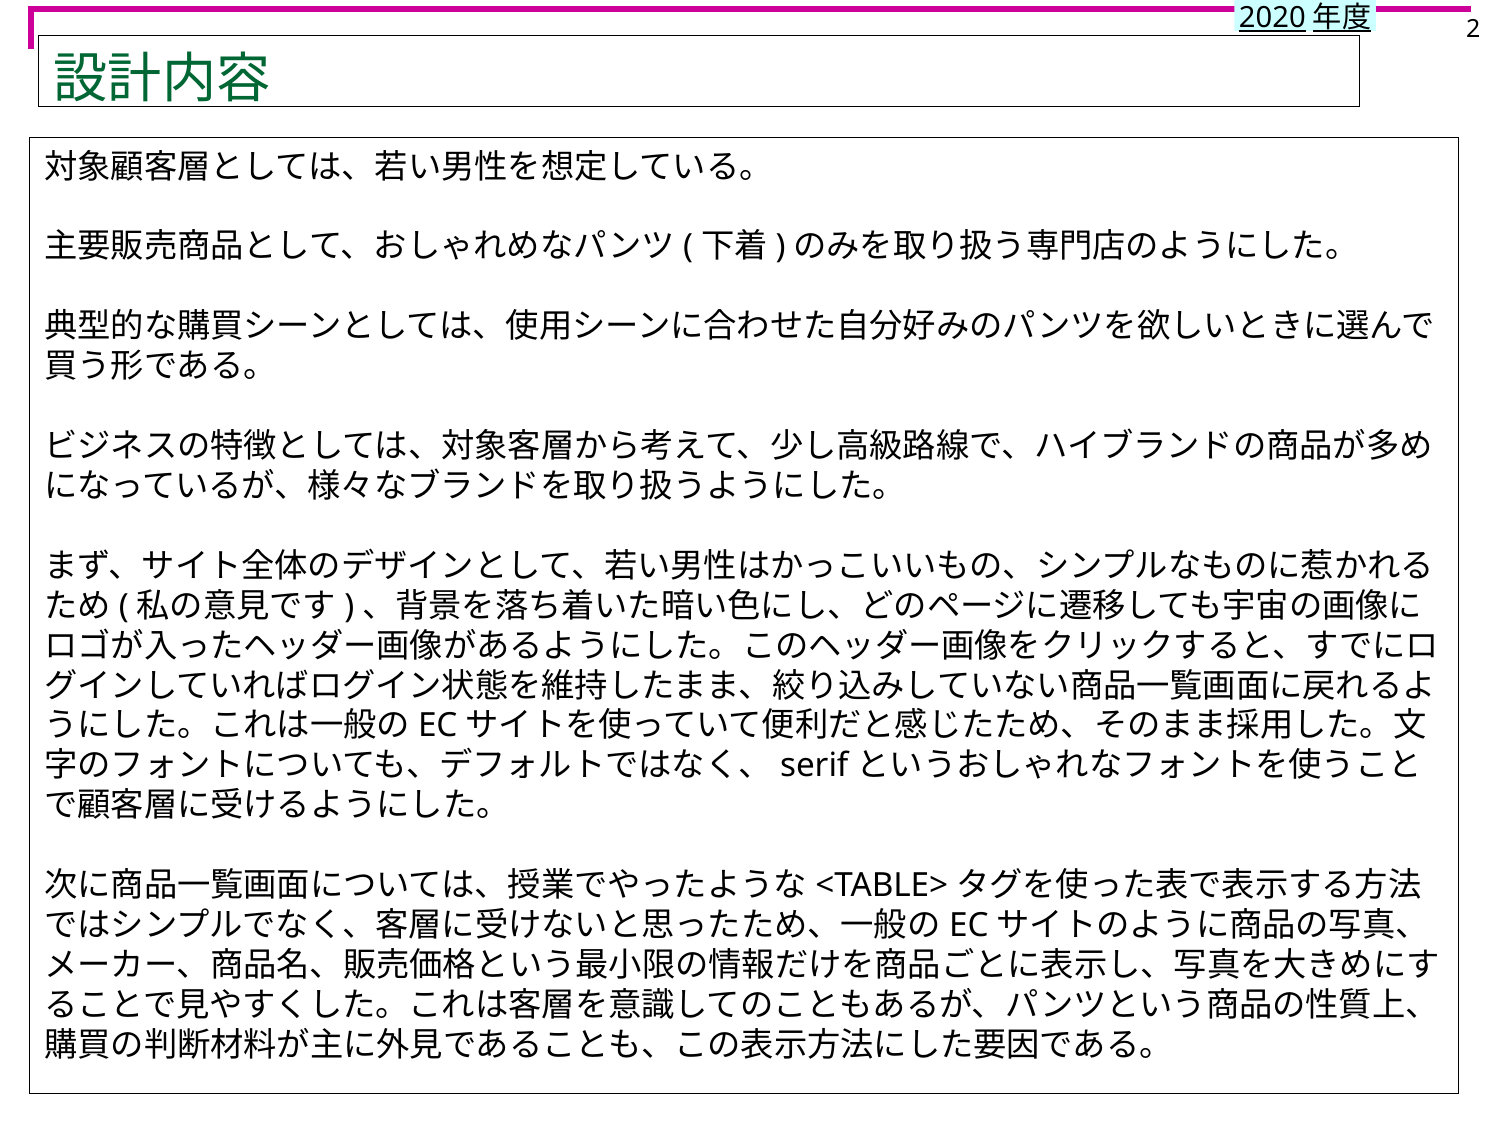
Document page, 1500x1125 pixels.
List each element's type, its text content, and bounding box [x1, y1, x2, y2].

title 設計内容 [38, 35, 1360, 107]
slide_number 2 [1372, 12, 1496, 55]
list 対象顧客層としては、若い男性を想定している。 主要販売商品として、おしゃれめなパンツ(下着)のみを取り扱う専門店のようにした。 典型的な購買シーンとしては、使用シーンに合わせた自分好みのパンツを欲しいときに選んで買う形である。 ビジネスの特徴としては、対象客層から考えて、少し高級路線で、ハイブランドの商品が多めになっているが、様々なブランドを取り扱うようにした。 まず、サイト全体のデザインとして、若い男性はかっこいいもの、シンプルなものに惹かれるため(私の意見です)、背景を落ち着いた暗い色にし、どのページに遷移しても宇宙の画像にロゴが入ったヘッダー画像があるようにした。このヘッダー画像をクリックすると、すでにログインしていればログイン状態を維持したまま、絞り込みしていない商品一覧画面に戻れるようにした。これは一般のECサイトを使っていて便利だと感じたため、そのまま採用した。文字のフォントについても、デフォルトではなく、serifというおしゃれなフォントを使うことで顧客層に受けるようにした。 次に商品一覧画面については、授業でやったような<TABLE>タグを使った表で表示する方法ではシンプルでなく、客層に受けないと思ったため、一般のECサイトのように商品の写真、メーカー、商品名、販売価格という最小限の情報だけを商品ごとに表示し、写真を大きめにすることで見やすくした。これは客層を意識してのこともあるが、パンツという商品の性質上、購買の判断材料が主に外見であることも、この表示方法にした要因である。 [29, 137, 1459, 1094]
